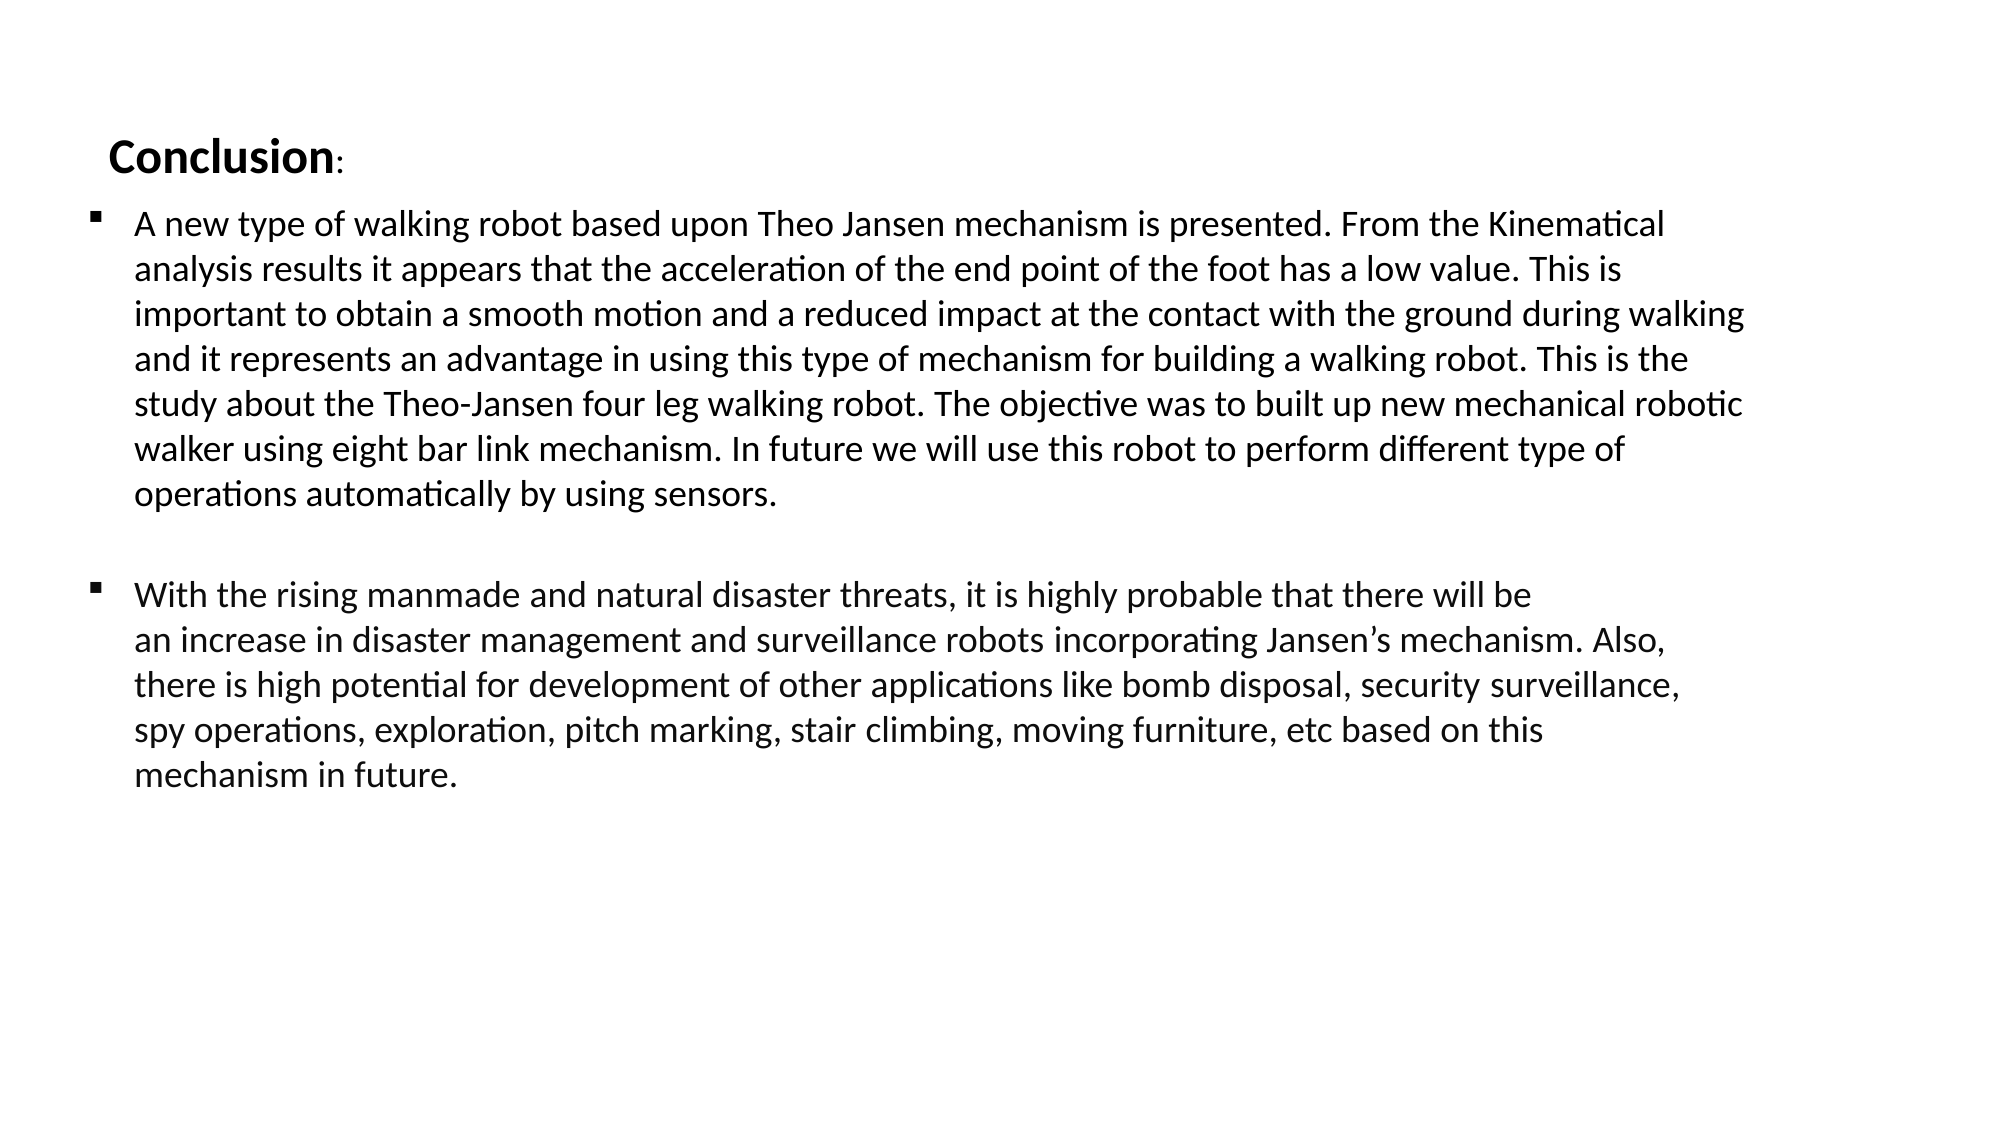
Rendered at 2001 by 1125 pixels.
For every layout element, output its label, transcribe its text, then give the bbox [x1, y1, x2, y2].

text_box A new type of walking robot based upon Theo Jansen mechanism is presented. From the Kinematical analysis results it appears that the acceleration of the end point of the foot has a low value. This is important to obtain a smooth motion and a reduced impact at the contact with the ground during walking and it represents an advantage in using this type of mechanism for building a walking robot. This is the study about the Theo-Jansen four leg walking robot. The objective was to built up new mechanical robotic walker using eight bar link mechanism. In future we will use this robot to perform different type of operations automatically by using sensors. [72, 191, 1768, 522]
text_box Conclusion: [94, 115, 1096, 191]
text_box With the rising manmade and natural disaster threats, it is highly probable that there will be an increase in disaster management and surveillance robots incorporating Jansen’s mechanism. Also, there is high potential for development of other applications like bomb disposal, security surveillance, spy operations, exploration, pitch marking, stair climbing, moving furniture, etc based on this mechanism in future. [72, 562, 1703, 803]
